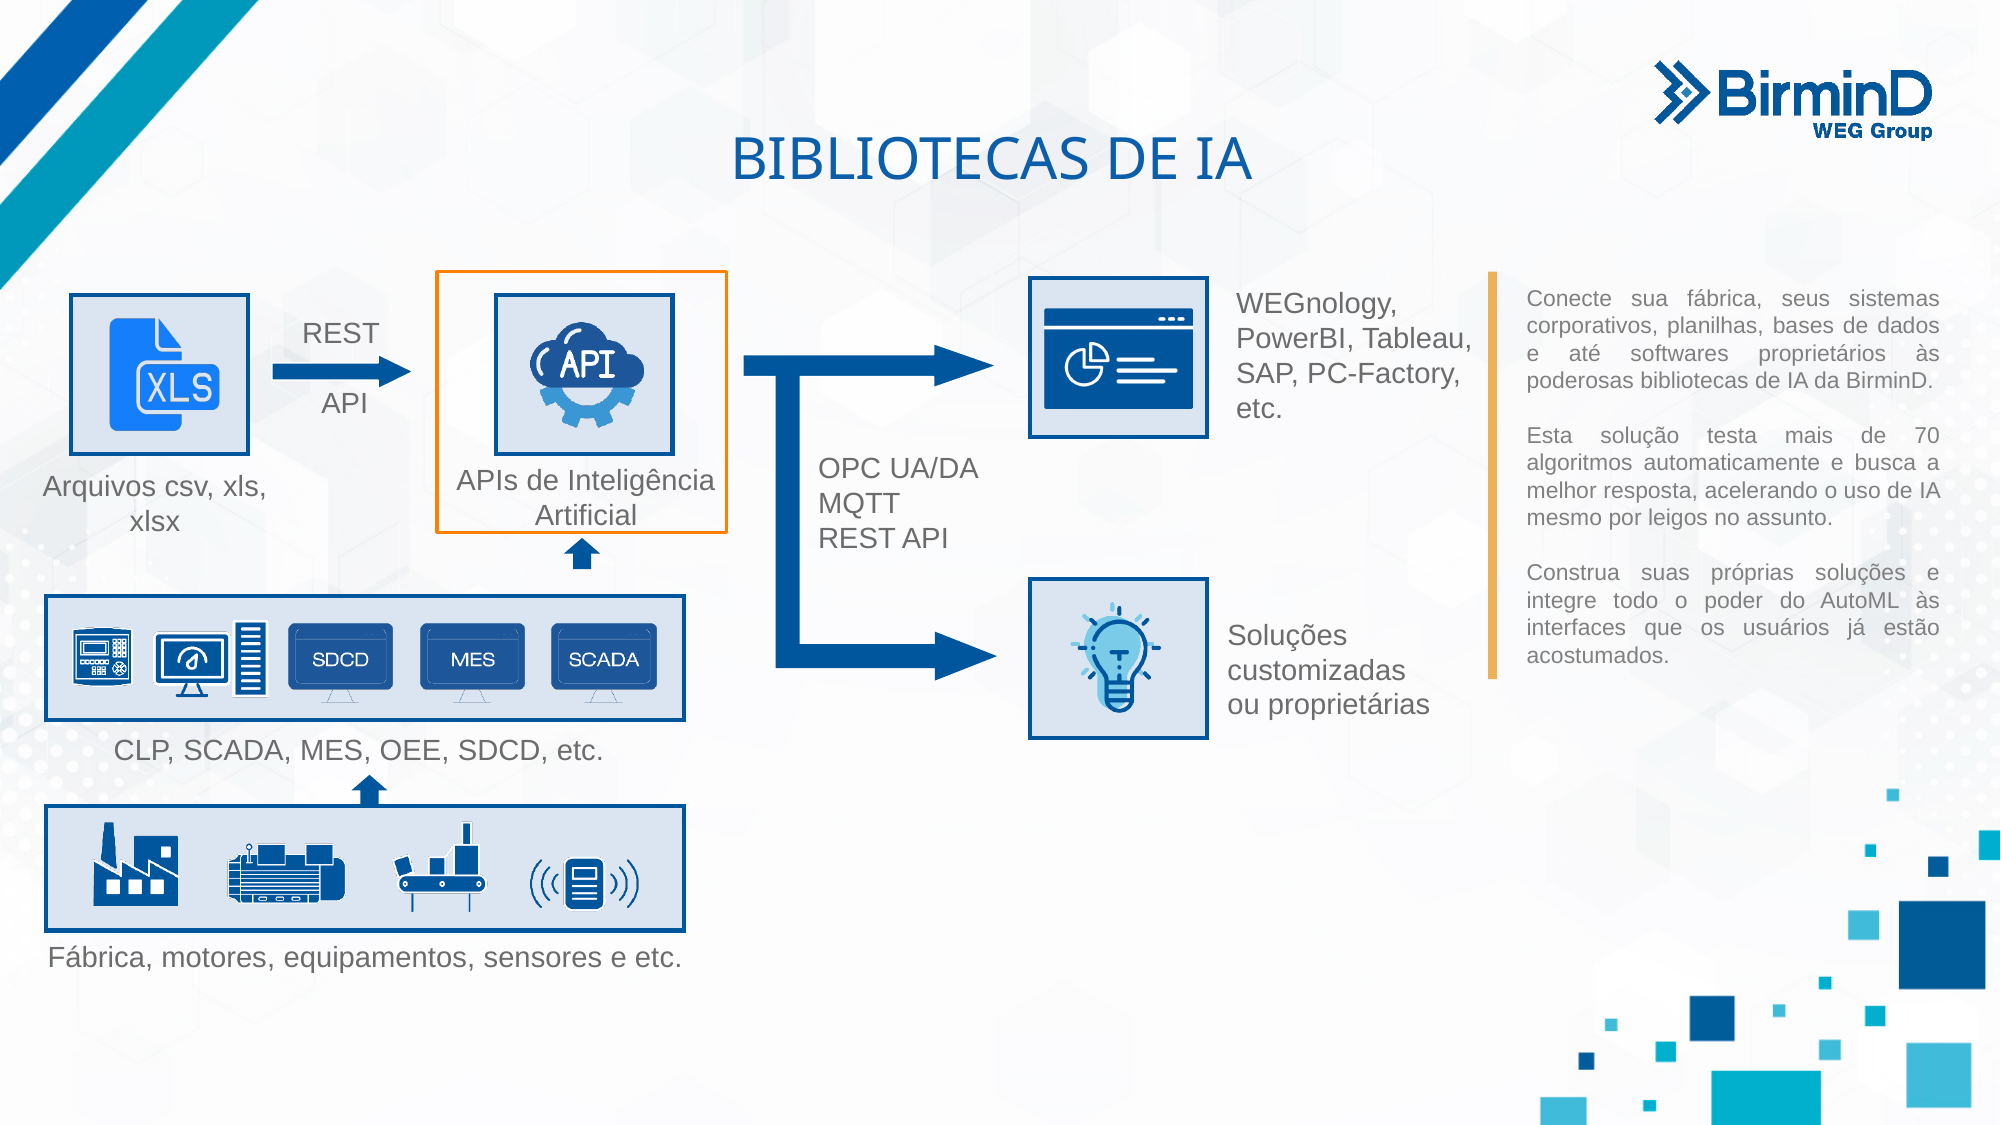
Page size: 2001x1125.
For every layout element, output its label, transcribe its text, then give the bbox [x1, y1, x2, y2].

picture [0, 0, 2000, 1125]
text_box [0, 294, 426, 545]
text_box Conecte sua fábrica, seus sistemas corporativos, planilhas, bases de dados e até softwares proprietários às poderosas bibliotecas de IA da BirminD. Esta solução testa mais de 70 algoritmos automaticamente e busca a melhor resposta, acelerando o uso de IA mesmo por leigos no assunto. Construa suas próprias soluções e integre todo o poder do AutoML às interfaces que os usuários já estão acostumados. [1511, 275, 1955, 697]
text_box APIs de Inteligência Artificial [431, 453, 737, 539]
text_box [32, 805, 699, 981]
text_box [437, 271, 727, 533]
text_box BIBLIOTECAS DE IA [197, 113, 1786, 199]
picture [0, 0, 181, 204]
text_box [45, 595, 685, 807]
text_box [742, 276, 1489, 739]
text_box [1488, 271, 1497, 680]
text_box [563, 537, 601, 570]
